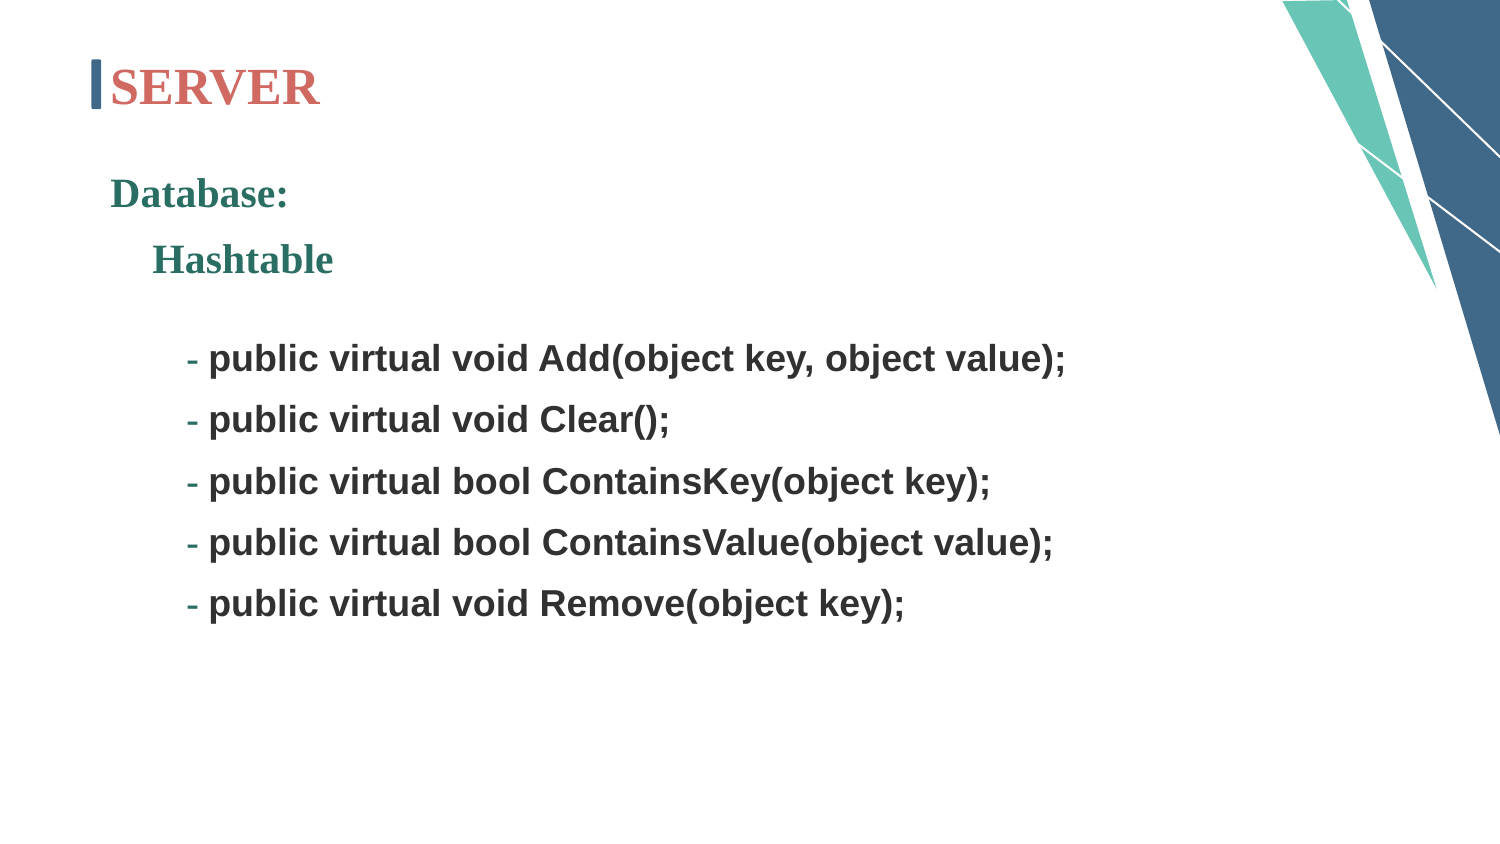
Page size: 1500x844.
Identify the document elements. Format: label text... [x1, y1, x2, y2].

list SERVER [110, 47, 750, 122]
text_box Database: Hashtable [110, 159, 397, 311]
text_box - public virtual void Add(object key, object value); - public virtual void Clear(); - public virtual bool ContainsKey(object key); - public virtual bool ContainsValue(object value); - public virtual void Remove(object key); [148, 327, 1294, 615]
